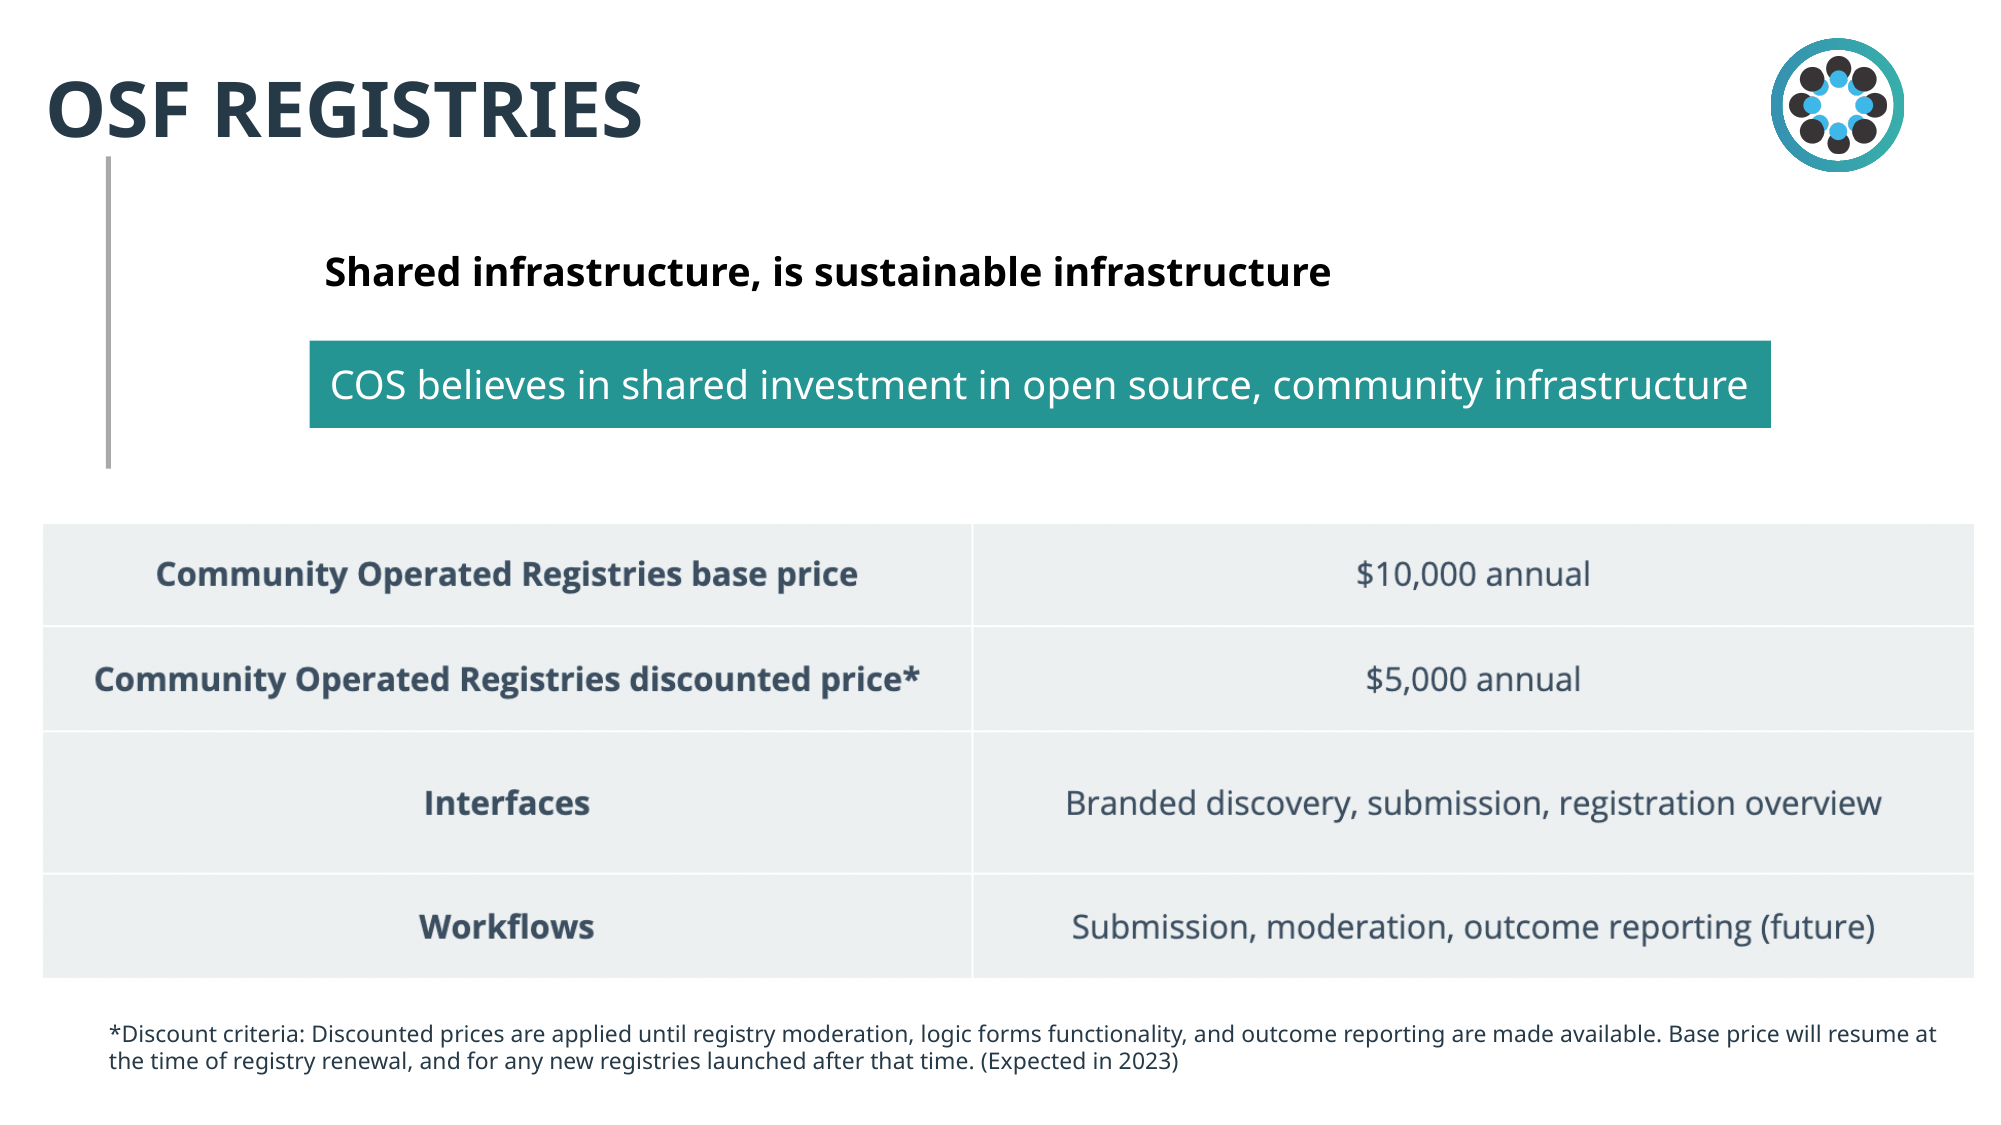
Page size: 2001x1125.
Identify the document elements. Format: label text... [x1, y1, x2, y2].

picture [41, 524, 1976, 982]
text_box [1802, 162, 1874, 173]
text_box COS believes in shared investment in open source, community infrastructure [309, 340, 1771, 428]
picture [1789, 56, 1887, 155]
text_box [1771, 65, 1784, 145]
text_box [1793, 38, 1882, 55]
text_box OSF REGISTRIES [41, 31, 662, 200]
text_box Shared infrastructure, is sustainable infrastructure [304, 226, 1430, 315]
text_box *Discount criteria: Discounted prices are applied until registry moderation, logic forms functionality, and outcome reporting are made available. Base price will resume at the time of registry renewal, and for any new registries launched after that time. (Expected in 2023) [88, 999, 1960, 1095]
text_box [1891, 64, 1905, 146]
